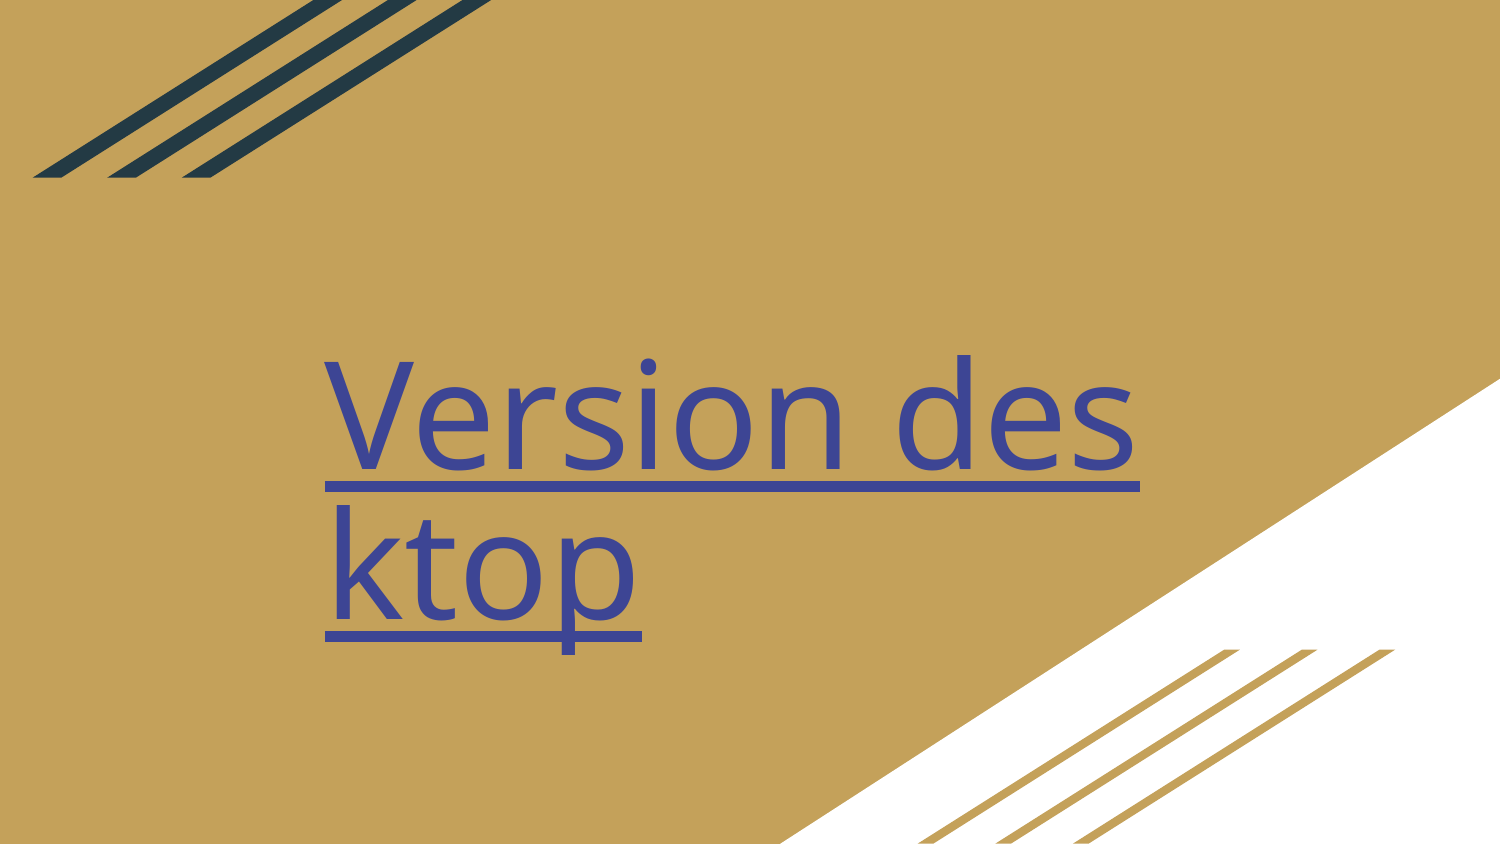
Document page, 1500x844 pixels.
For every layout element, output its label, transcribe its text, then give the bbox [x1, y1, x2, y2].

title Version desktop [309, 286, 1192, 557]
